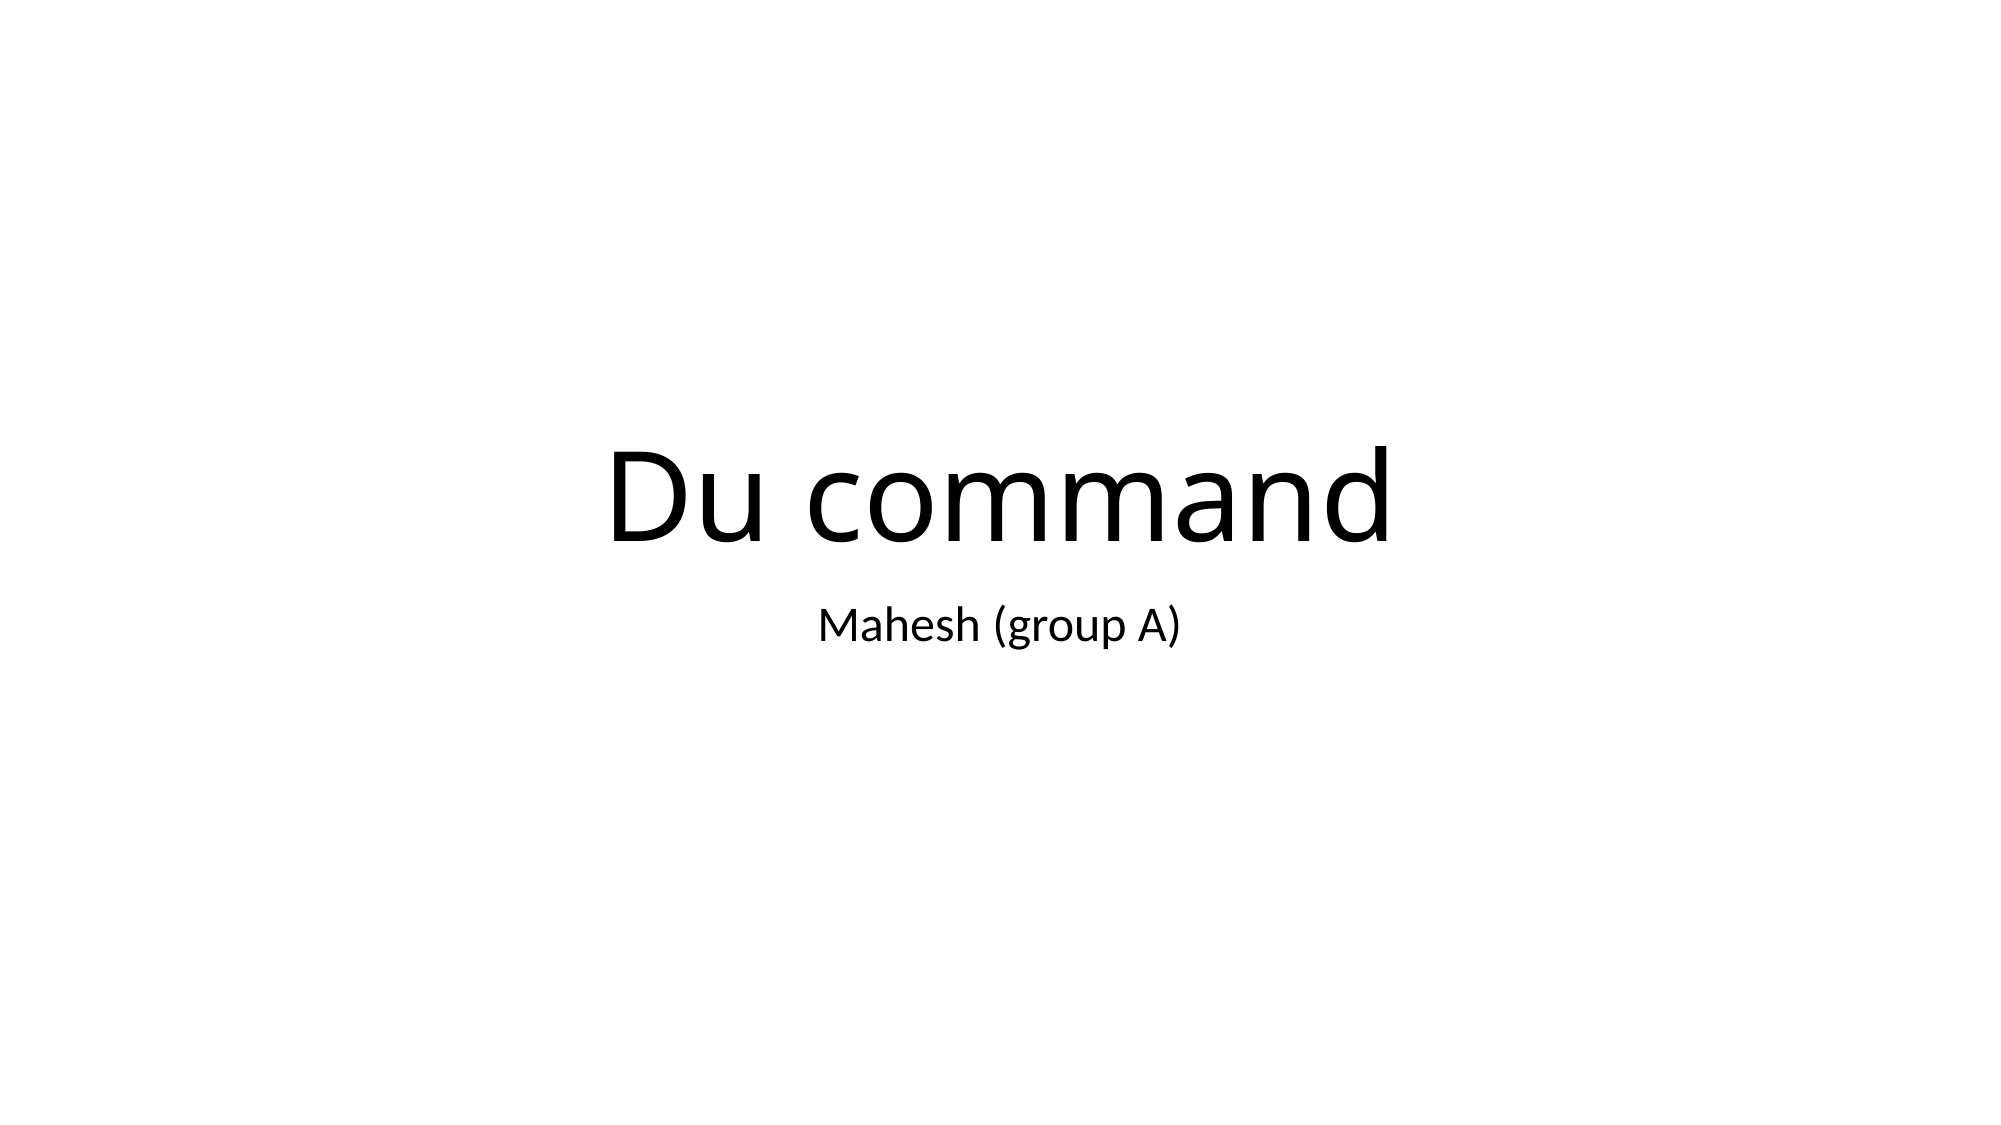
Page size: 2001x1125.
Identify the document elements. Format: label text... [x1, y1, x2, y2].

text_box Du command [249, 184, 1750, 576]
text_box Mahesh (group A) [249, 590, 1750, 863]
